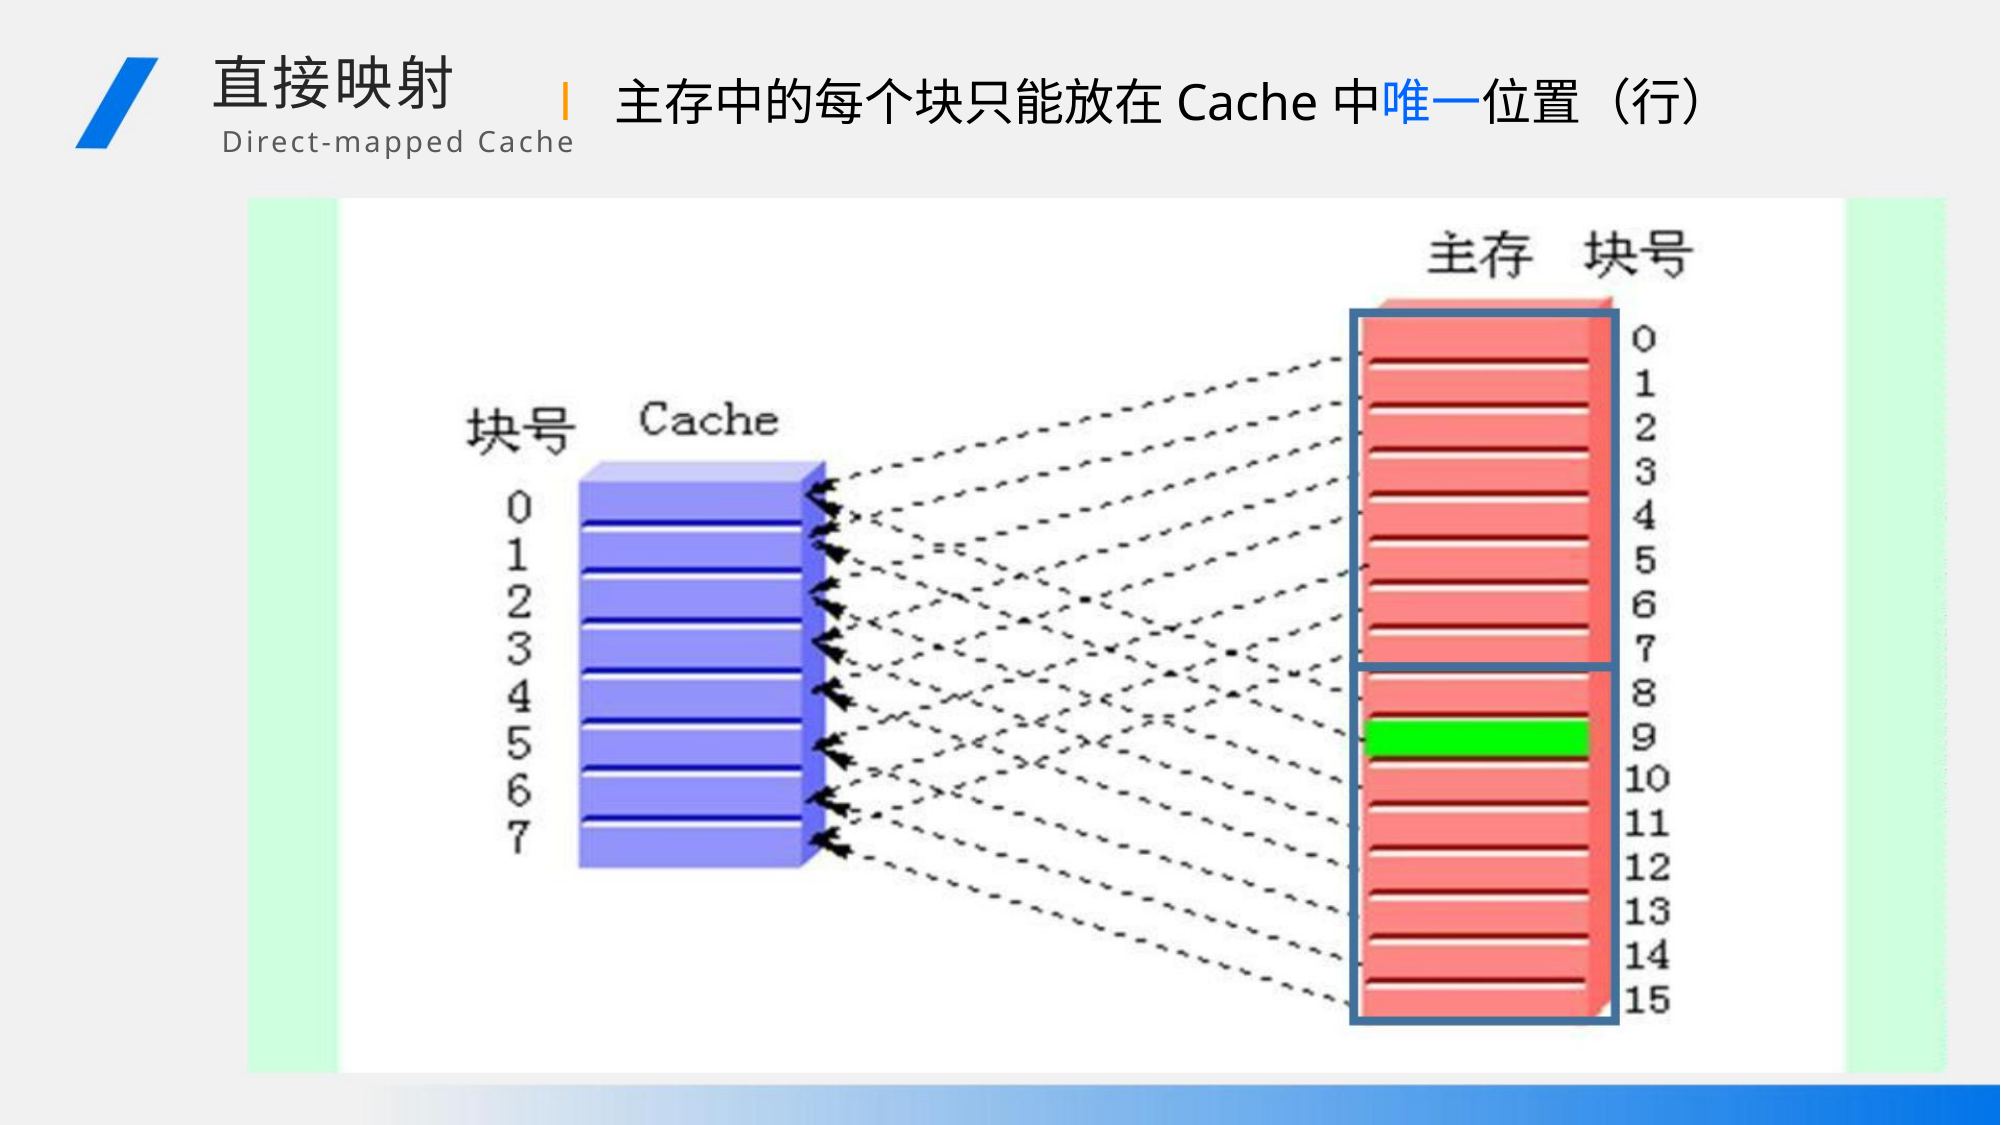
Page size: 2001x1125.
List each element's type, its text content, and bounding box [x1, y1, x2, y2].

text_box 直接映射 Direct-mapped Cache [211, 58, 580, 159]
text_box l 主存中的每个块只能放在Cache中唯一位置（行） [559, 64, 1736, 131]
text_box [0, 0, 2000, 1125]
